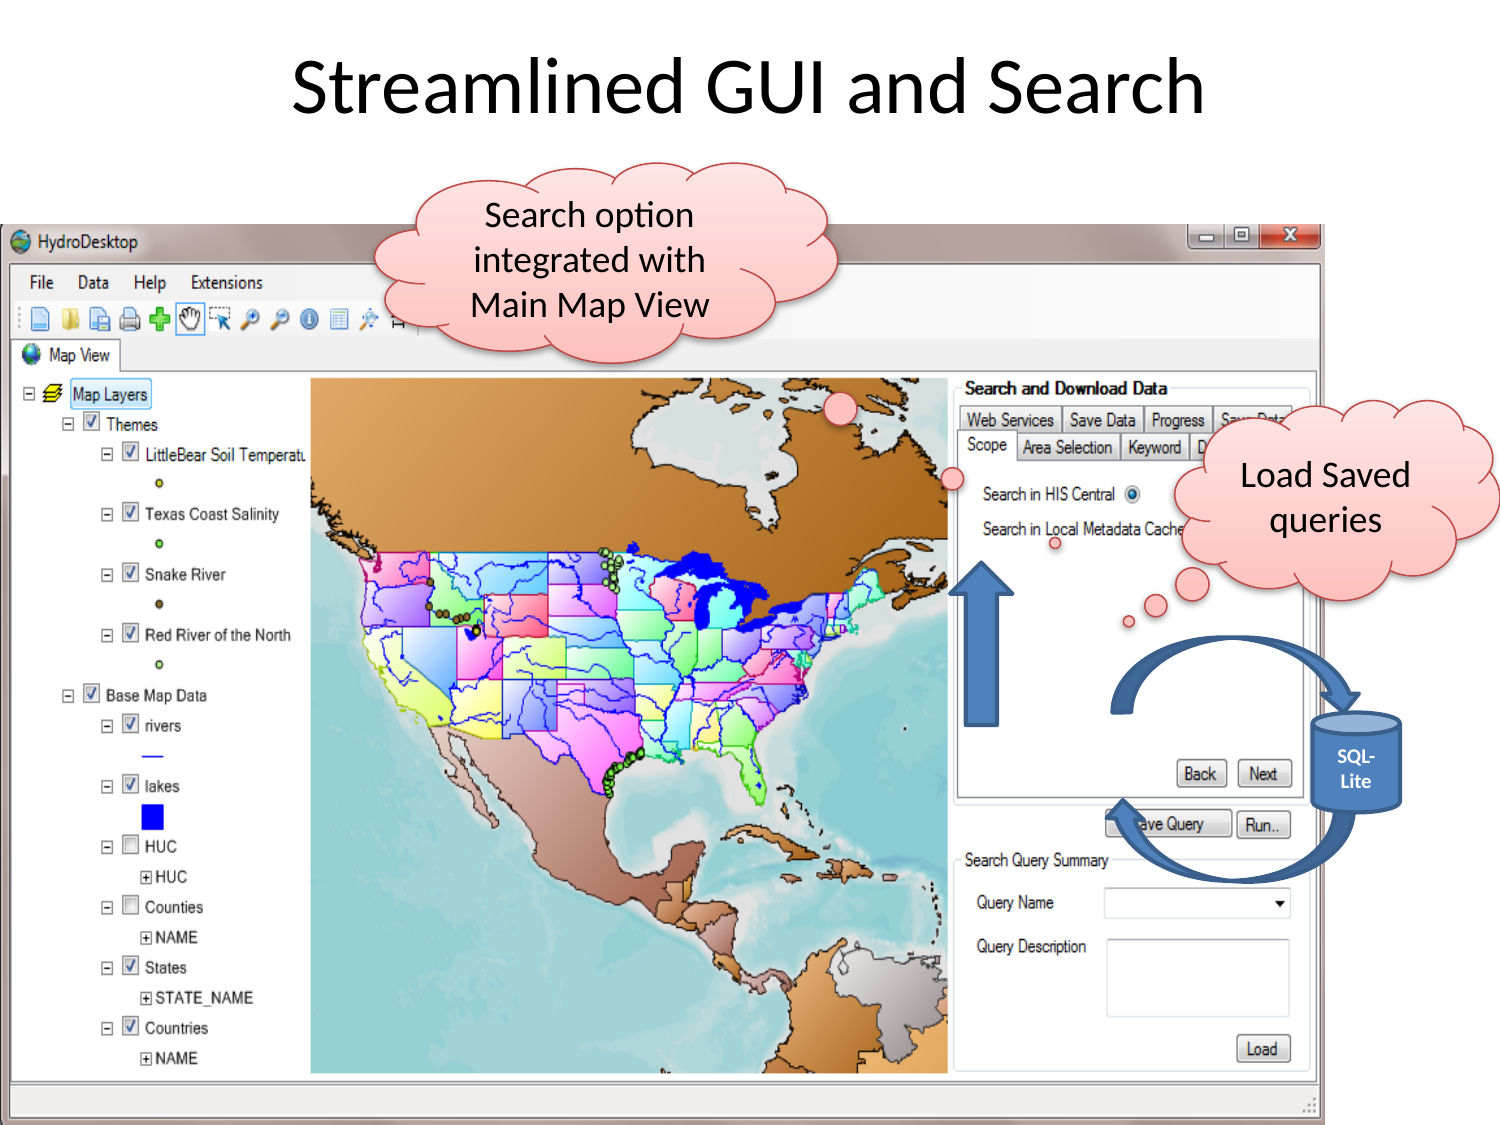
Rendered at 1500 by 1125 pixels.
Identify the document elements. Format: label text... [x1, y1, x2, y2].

text_box Streamlined GUI and Search [74, 24, 1425, 138]
picture [0, 224, 1326, 1125]
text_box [949, 399, 1500, 881]
text_box Search option integrated with Main Map View [415, 162, 829, 223]
